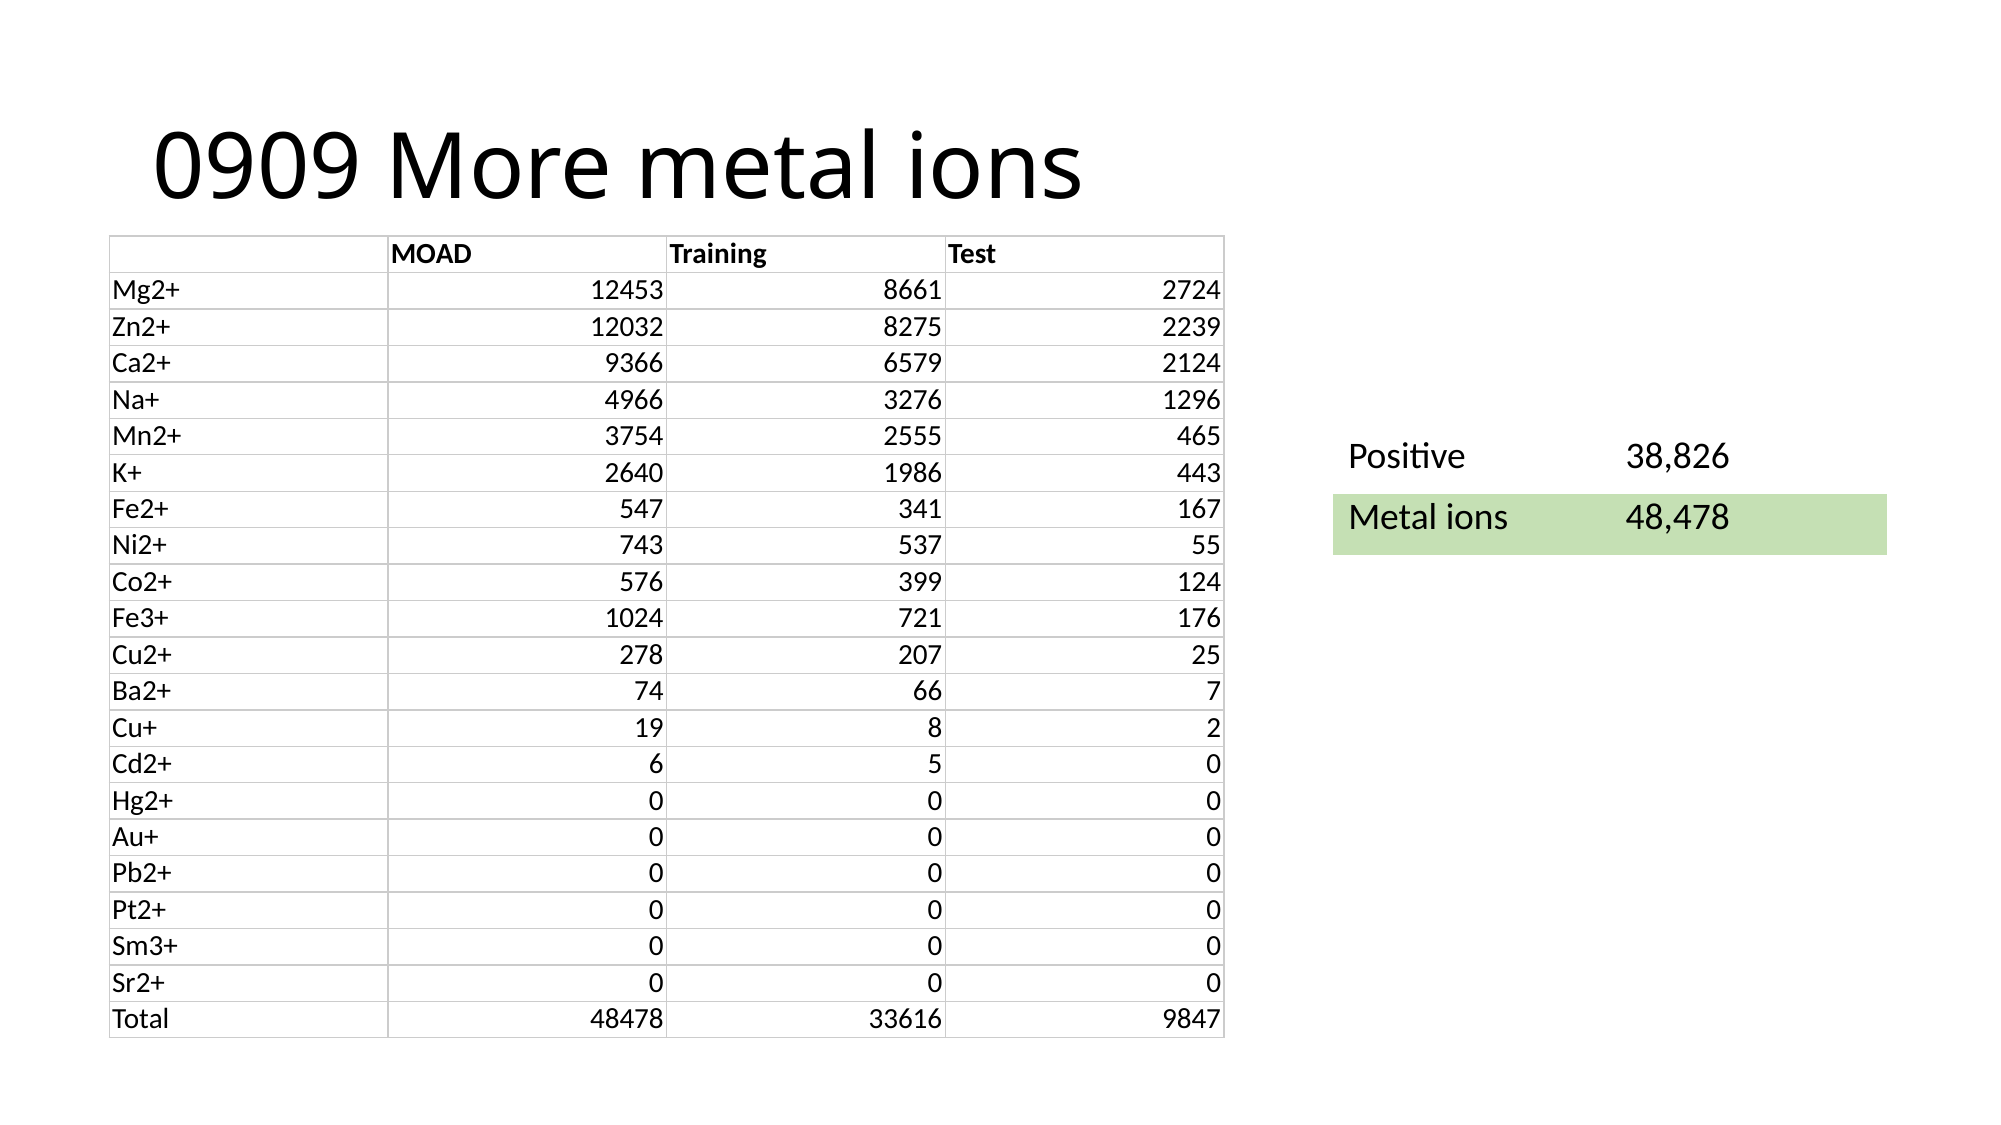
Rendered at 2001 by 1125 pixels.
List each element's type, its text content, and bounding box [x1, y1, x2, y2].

table_header Positive [1333, 433, 1611, 494]
table_cell Cd2+ [110, 747, 387, 782]
table_cell 1024 [389, 601, 666, 636]
table_cell 9847 [946, 1002, 1223, 1037]
table_cell Sr2+ [110, 966, 387, 1001]
table_cell 48,478 [1611, 494, 1887, 555]
table_cell 576 [389, 565, 666, 600]
table_cell 0 [946, 783, 1223, 818]
table_cell 48478 [389, 1002, 666, 1037]
table_cell 0 [667, 893, 945, 928]
title 0909 More metal ions [137, 59, 1863, 278]
table_cell 3276 [667, 383, 945, 418]
table_header MOAD [389, 237, 666, 272]
table_cell 0 [946, 929, 1223, 964]
table_cell 743 [389, 528, 666, 563]
table_cell Ca2+ [110, 346, 387, 381]
table_cell 0 [389, 966, 666, 1001]
table_cell Hg2+ [110, 783, 387, 818]
table_cell 7 [946, 674, 1223, 709]
table_cell Metal ions [1333, 494, 1611, 555]
table_cell 0 [389, 893, 666, 928]
table_cell 2640 [389, 455, 666, 491]
table_cell 2124 [946, 346, 1223, 381]
table_cell 0 [667, 783, 945, 818]
table_cell 0 [389, 820, 666, 855]
table_cell 0 [946, 856, 1223, 891]
table_cell Fe2+ [110, 492, 387, 527]
table_cell 0 [667, 820, 945, 855]
table_cell Pt2+ [110, 893, 387, 928]
table_cell 55 [946, 528, 1223, 563]
table_cell Ba2+ [110, 674, 387, 709]
table_cell 33616 [667, 1002, 945, 1037]
table_cell Au+ [110, 820, 387, 855]
table_cell 19 [389, 711, 666, 746]
table_cell 721 [667, 601, 945, 636]
table_cell 1296 [946, 383, 1223, 418]
table_cell 8275 [667, 310, 945, 345]
table_cell 465 [946, 419, 1223, 454]
table_cell Ni2+ [110, 528, 387, 563]
table_cell 4966 [389, 383, 666, 418]
table_cell 2724 [946, 273, 1223, 308]
table_cell 2 [946, 711, 1223, 746]
table_cell 547 [389, 492, 666, 527]
table_cell 537 [667, 528, 945, 563]
table_cell 6 [389, 747, 666, 782]
table_cell 341 [667, 492, 945, 527]
table_cell 12453 [389, 273, 666, 308]
table_cell 0 [946, 966, 1223, 1001]
table_cell 167 [946, 492, 1223, 527]
table_cell Fe3+ [110, 601, 387, 636]
table_cell Mn2+ [110, 419, 387, 454]
table_header Test [946, 237, 1223, 272]
table_cell Total [110, 1002, 387, 1037]
table_cell 0 [389, 856, 666, 891]
table_cell 74 [389, 674, 666, 709]
table_cell 443 [946, 455, 1223, 491]
table_cell K+ [110, 455, 387, 491]
table_cell 0 [389, 783, 666, 818]
table_cell 66 [667, 674, 945, 709]
table_cell 25 [946, 638, 1223, 673]
table_cell 0 [667, 856, 945, 891]
table_cell 1986 [667, 455, 945, 491]
table_cell 6579 [667, 346, 945, 381]
table_cell 278 [389, 638, 666, 673]
table_cell Na+ [110, 383, 387, 418]
table_cell 124 [946, 565, 1223, 600]
table_cell Cu2+ [110, 638, 387, 673]
table_cell 0 [389, 929, 666, 964]
table_cell Zn2+ [110, 310, 387, 345]
table_cell Pb2+ [110, 856, 387, 891]
table_cell Sm3+ [110, 929, 387, 964]
table_cell 0 [946, 893, 1223, 928]
table_cell Cu+ [110, 711, 387, 746]
table_cell 399 [667, 565, 945, 600]
table_cell 12032 [389, 310, 666, 345]
table_cell 8 [667, 711, 945, 746]
table_cell 2239 [946, 310, 1223, 345]
table_cell Co2+ [110, 565, 387, 600]
table_header Training [667, 237, 945, 272]
table_cell 176 [946, 601, 1223, 636]
table_cell 0 [946, 820, 1223, 855]
table_header 38,826 [1611, 433, 1887, 494]
table_cell 0 [667, 929, 945, 964]
table_cell 8661 [667, 273, 945, 308]
table_cell Mg2+ [110, 273, 387, 308]
table_cell 0 [667, 966, 945, 1001]
table_cell 2555 [667, 419, 945, 454]
table_cell 0 [946, 747, 1223, 782]
table_header [110, 237, 387, 272]
table_cell 9366 [389, 346, 666, 381]
table_cell 3754 [389, 419, 666, 454]
table_cell 5 [667, 747, 945, 782]
table_cell 207 [667, 638, 945, 673]
